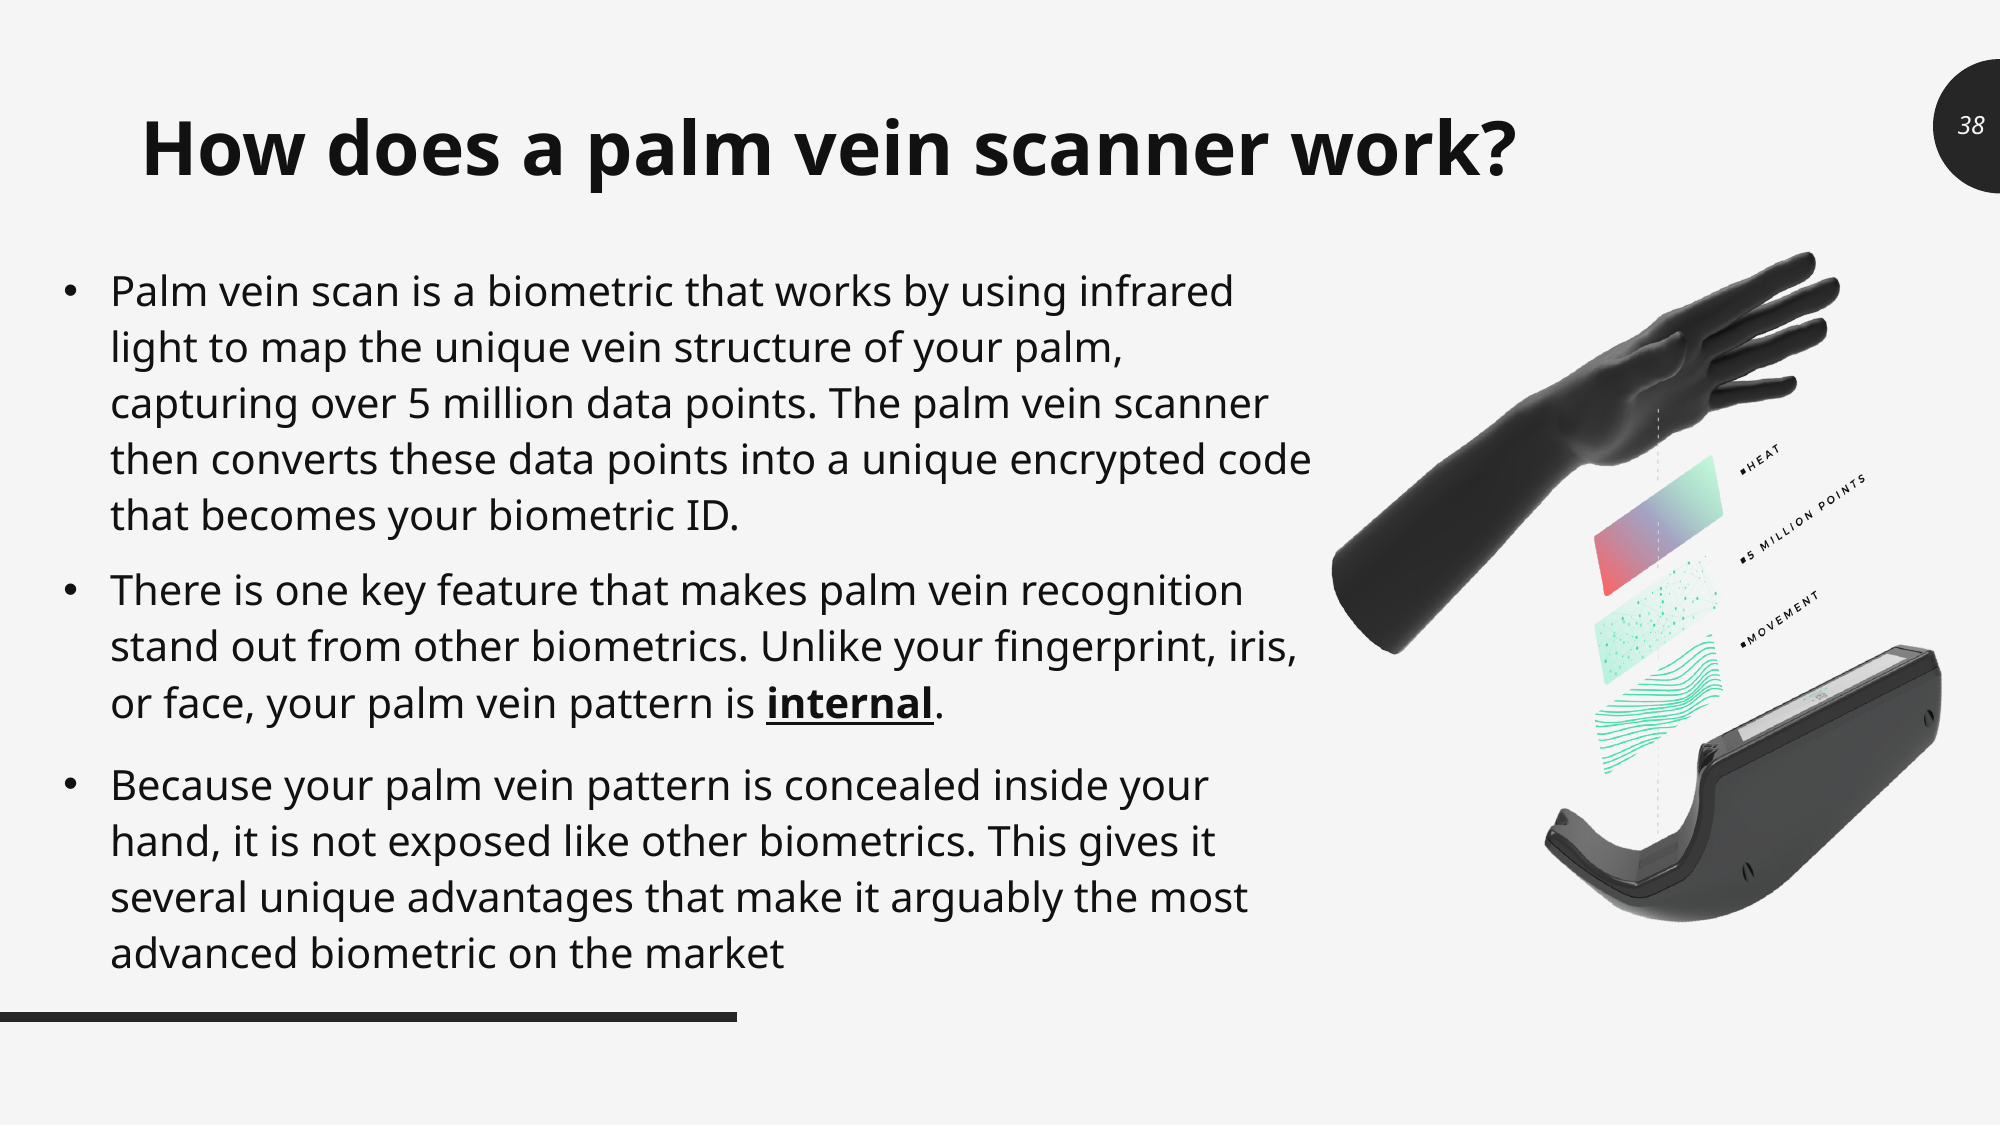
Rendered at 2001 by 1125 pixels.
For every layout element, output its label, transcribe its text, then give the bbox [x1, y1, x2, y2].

list Palm vein scan is a biometric that works by using infrared light to map the unique vein structure of your palm, capturing over 5 million data points. The palm vein scanner then converts these data points into a unique encrypted code that becomes your biometric ID. There is one key feature that makes palm vein recognition stand out from other biometrics. Unlike your fingerprint, iris, or face, your palm vein pattern is internal. Because your palm vein pattern is concealed inside your hand, it is not exposed like other biometrics. This gives it several unique advantages that make it arguably the most advanced biometric on the market [48, 251, 1333, 954]
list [1318, 251, 1952, 943]
slide_number 38 [1933, 96, 2000, 157]
title How does a palm vein scanner work? [125, 57, 1875, 223]
